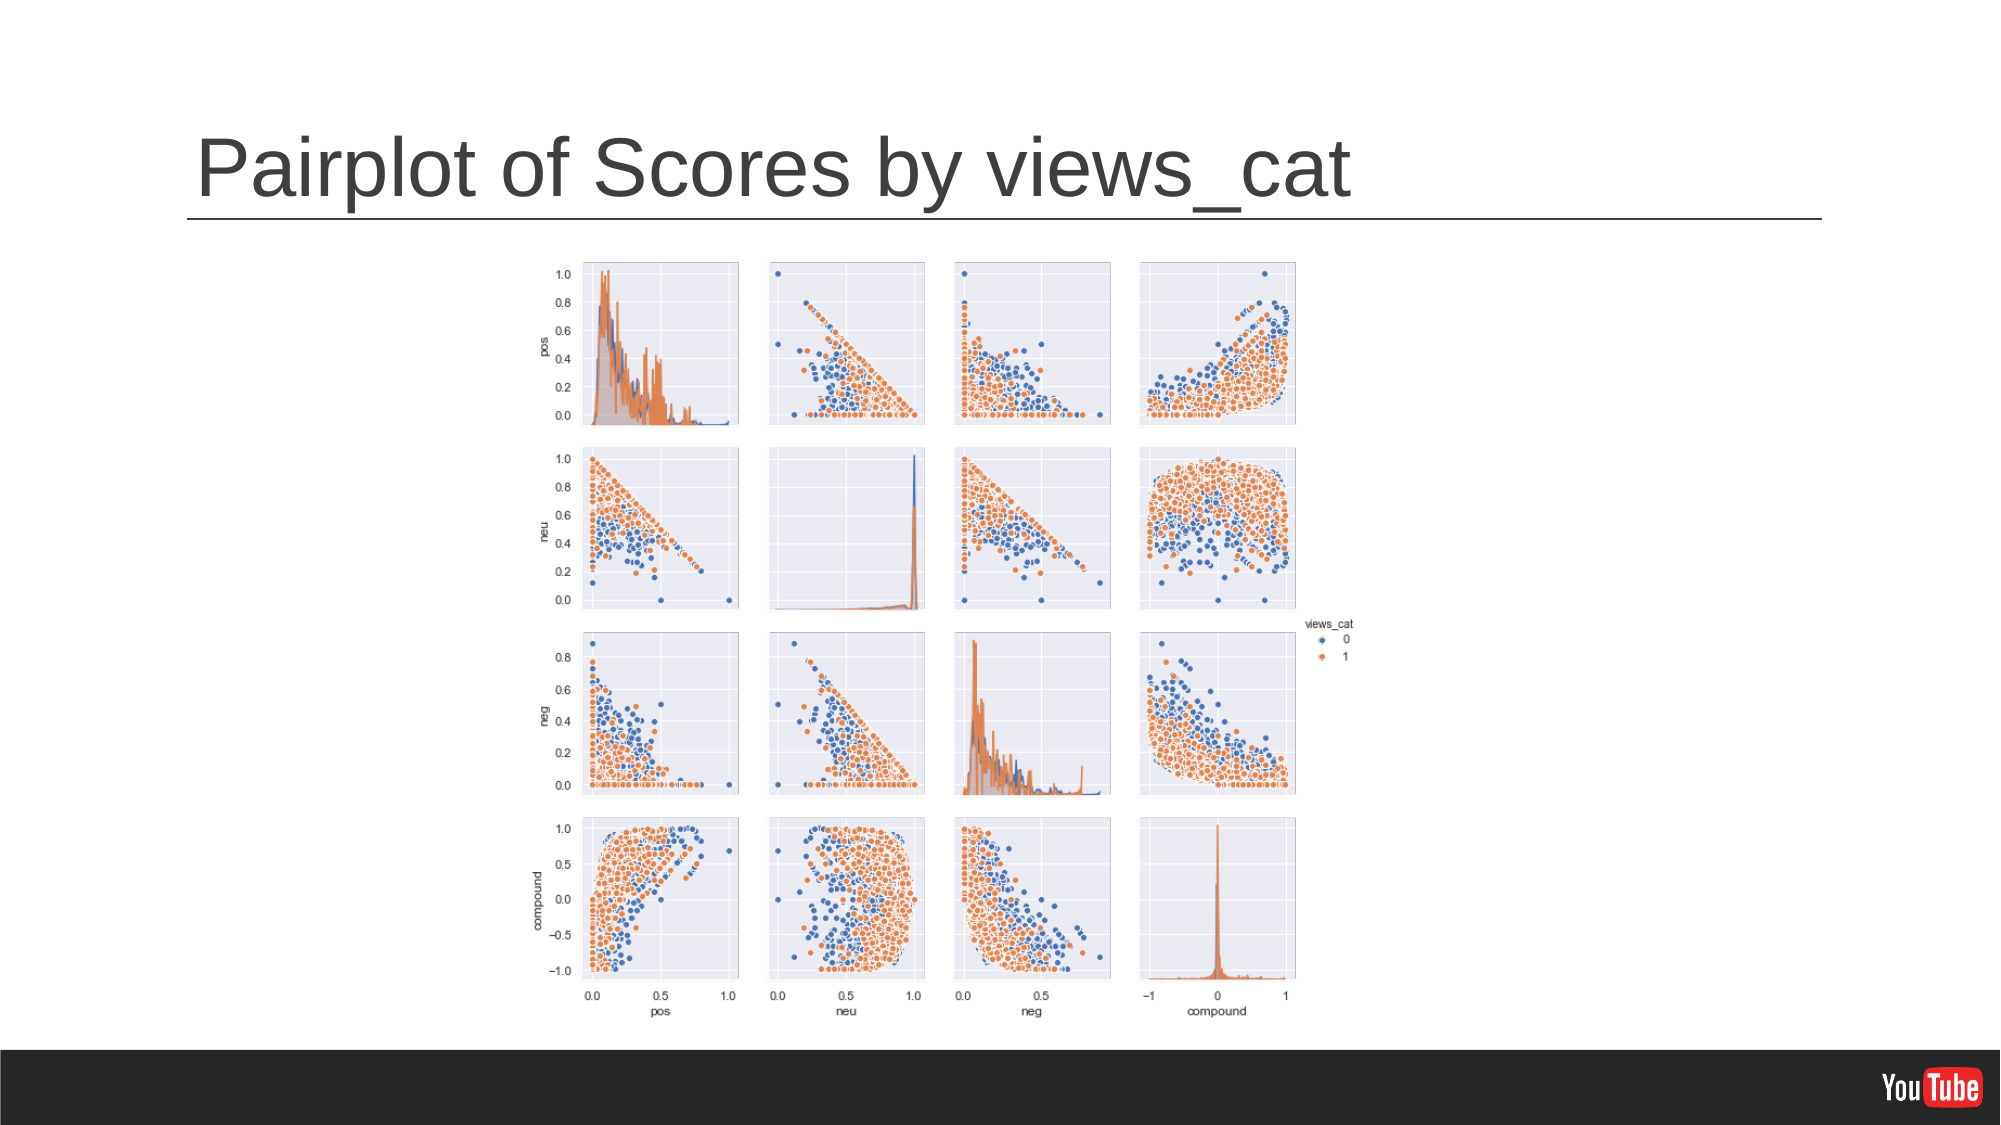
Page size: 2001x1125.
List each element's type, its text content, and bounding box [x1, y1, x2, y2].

picture [1879, 1057, 1986, 1118]
title Pairplot of Scores by views_cat [180, 0, 1830, 223]
picture [524, 256, 1364, 1024]
